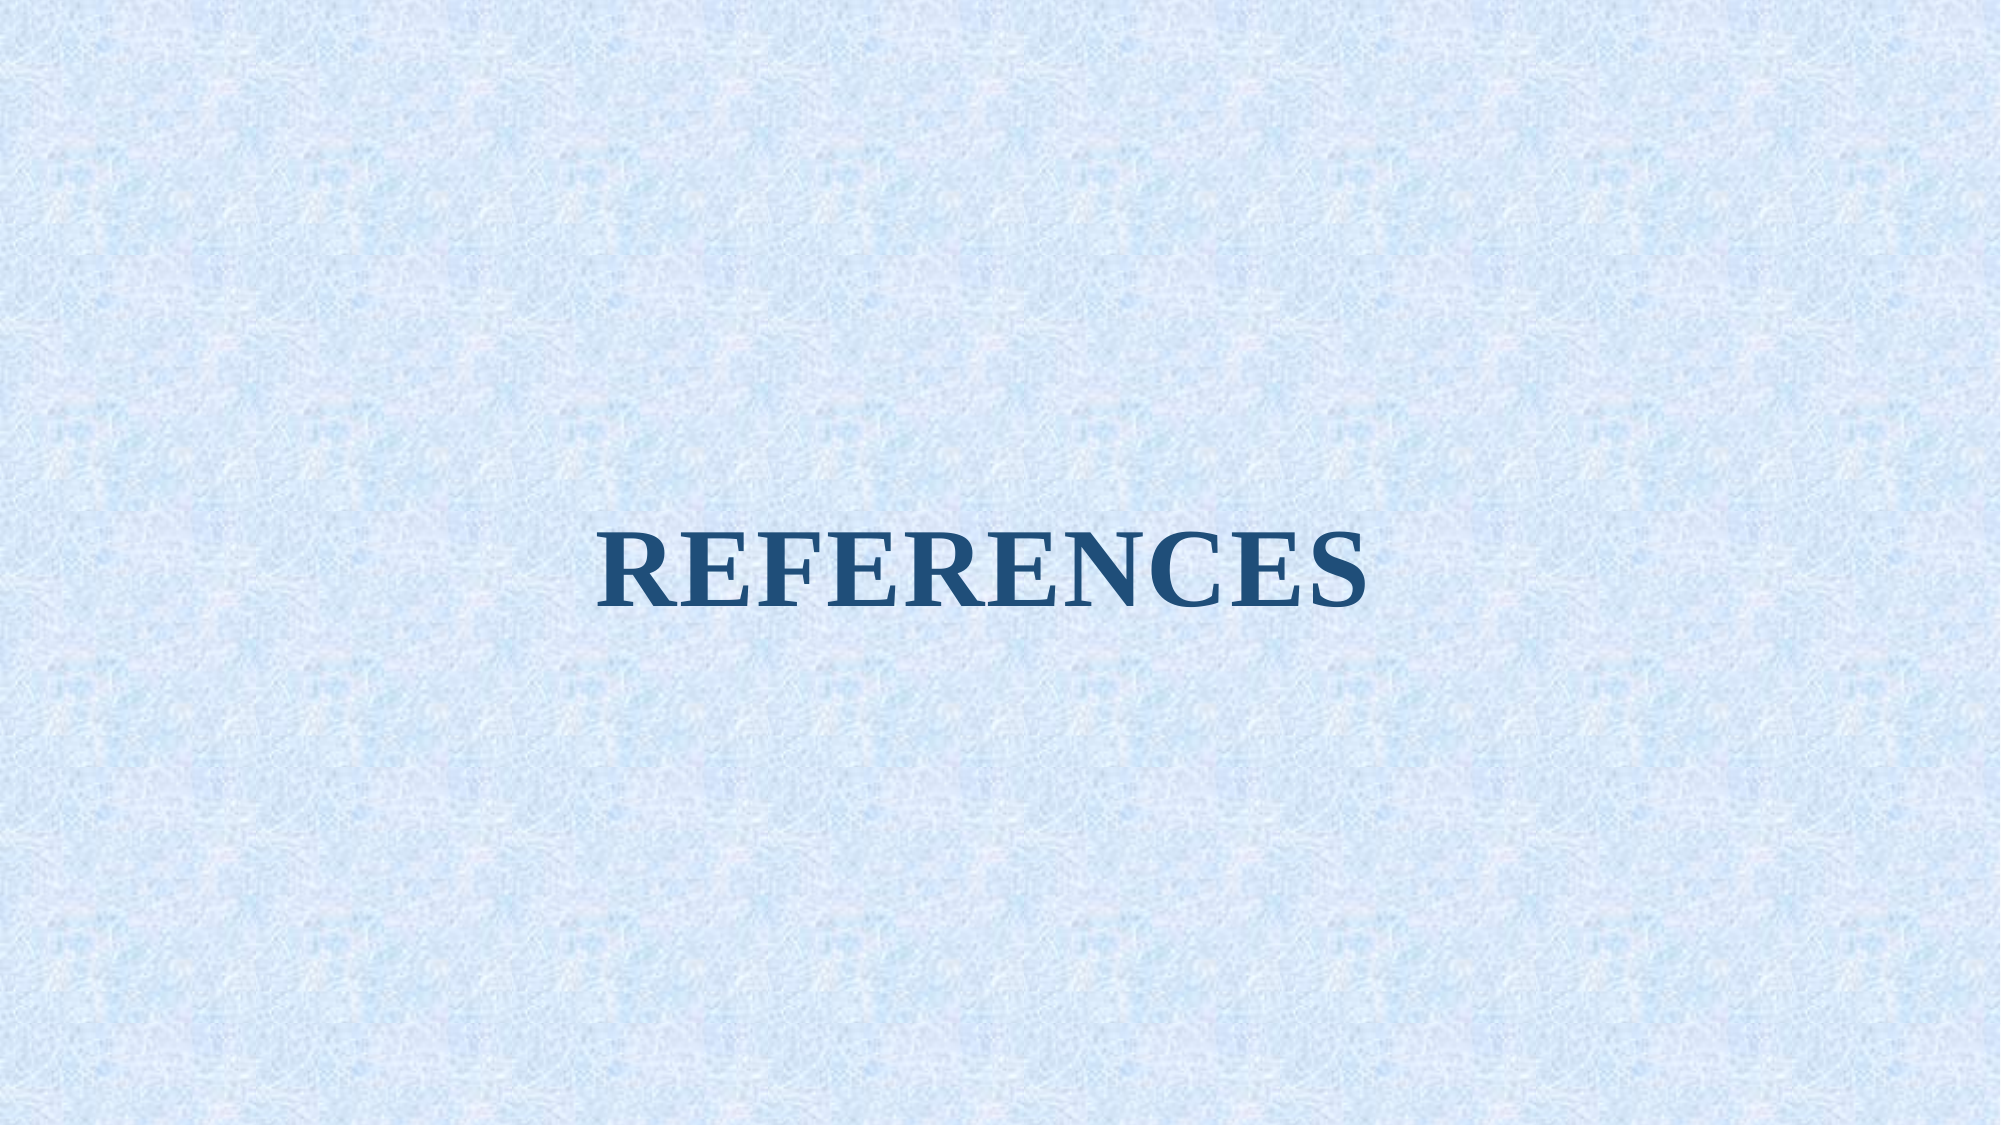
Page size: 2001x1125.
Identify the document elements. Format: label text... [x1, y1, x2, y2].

picture [0, 0, 2001, 1125]
text_box REFERENCES [580, 486, 1420, 637]
